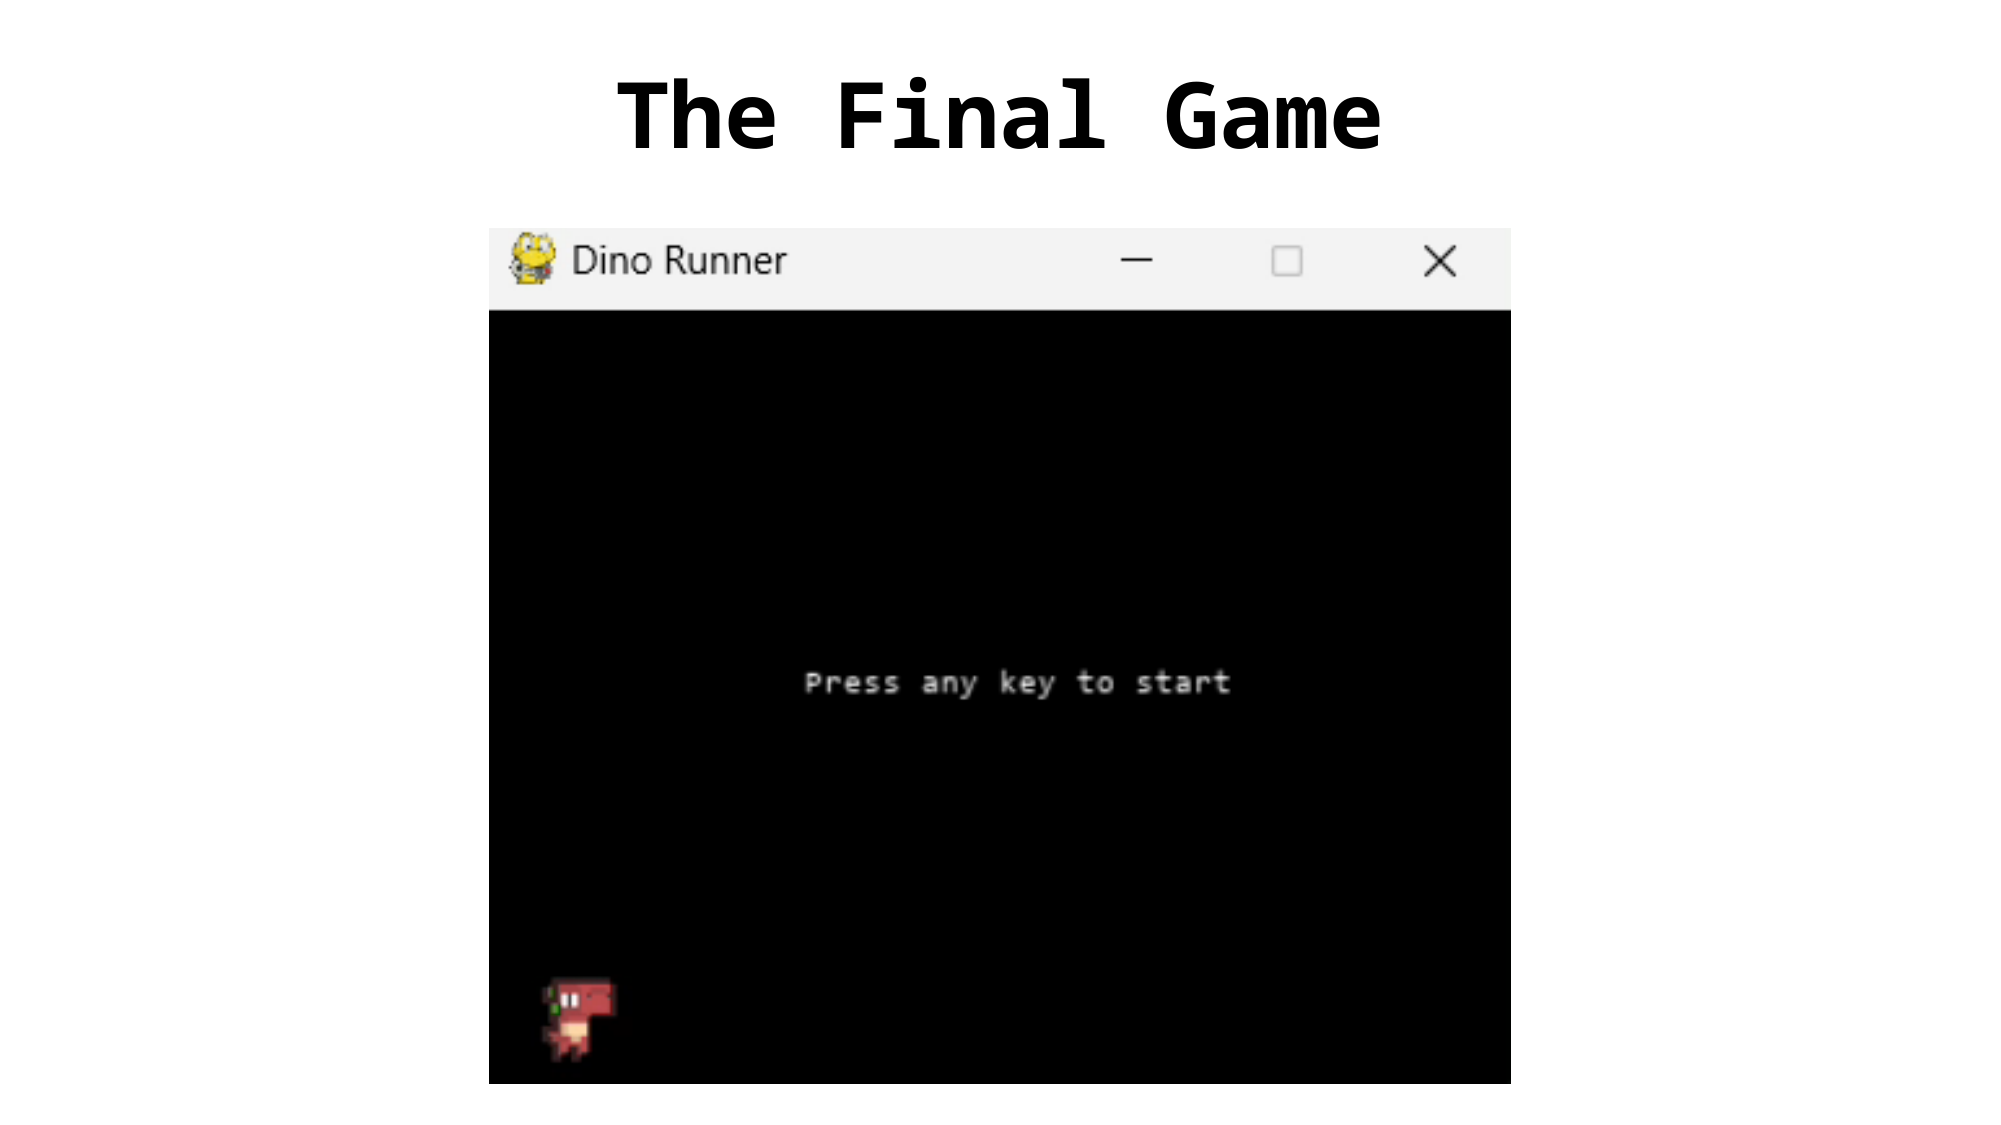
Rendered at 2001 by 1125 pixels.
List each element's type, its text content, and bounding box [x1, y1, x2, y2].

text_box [488, 227, 1512, 1085]
title The Final Game [137, 10, 1863, 228]
